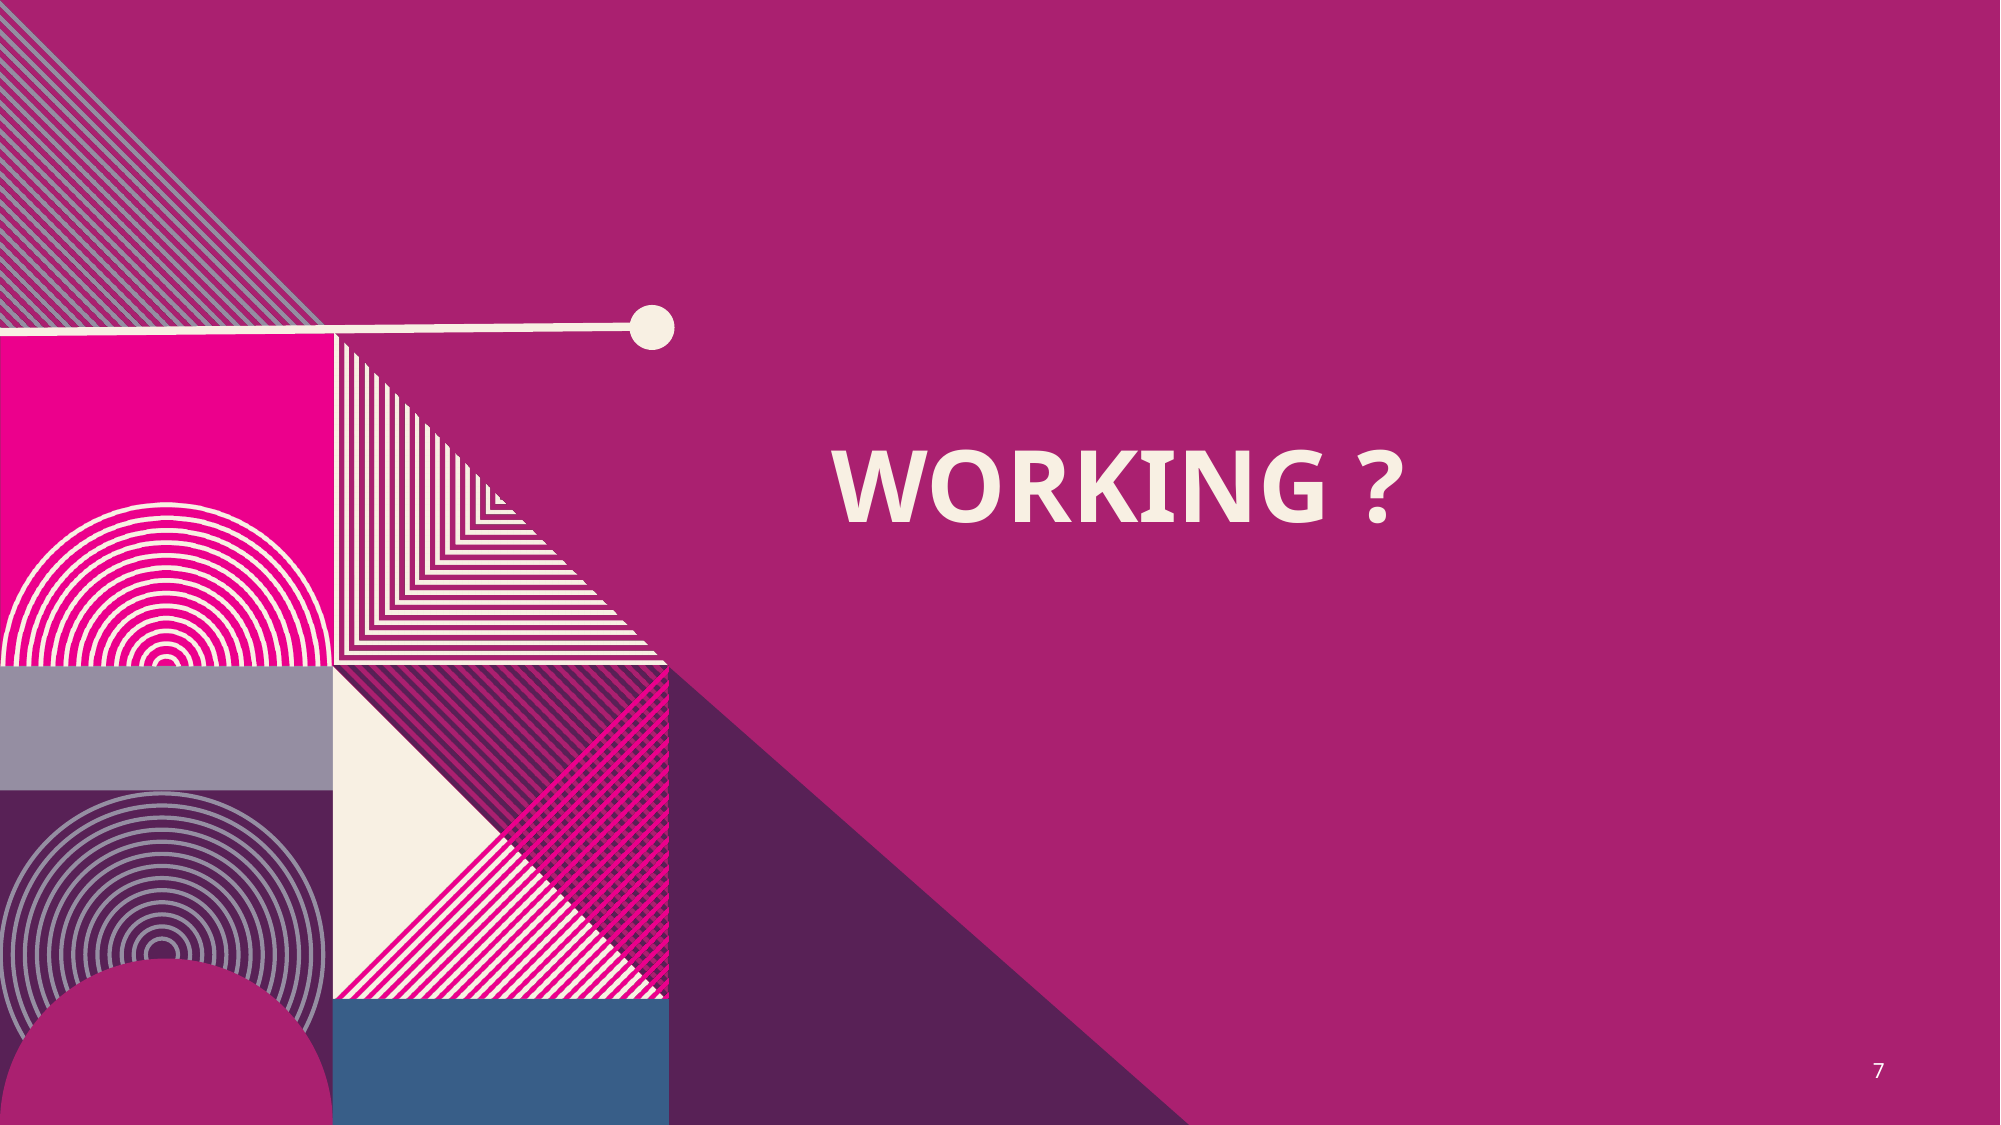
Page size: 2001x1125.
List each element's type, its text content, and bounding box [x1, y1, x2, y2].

picture [333, 332, 669, 998]
slide_number 7 [1824, 1042, 1900, 1102]
title Working ? [816, 94, 1875, 552]
picture [0, 502, 332, 667]
picture [0, 0, 333, 327]
